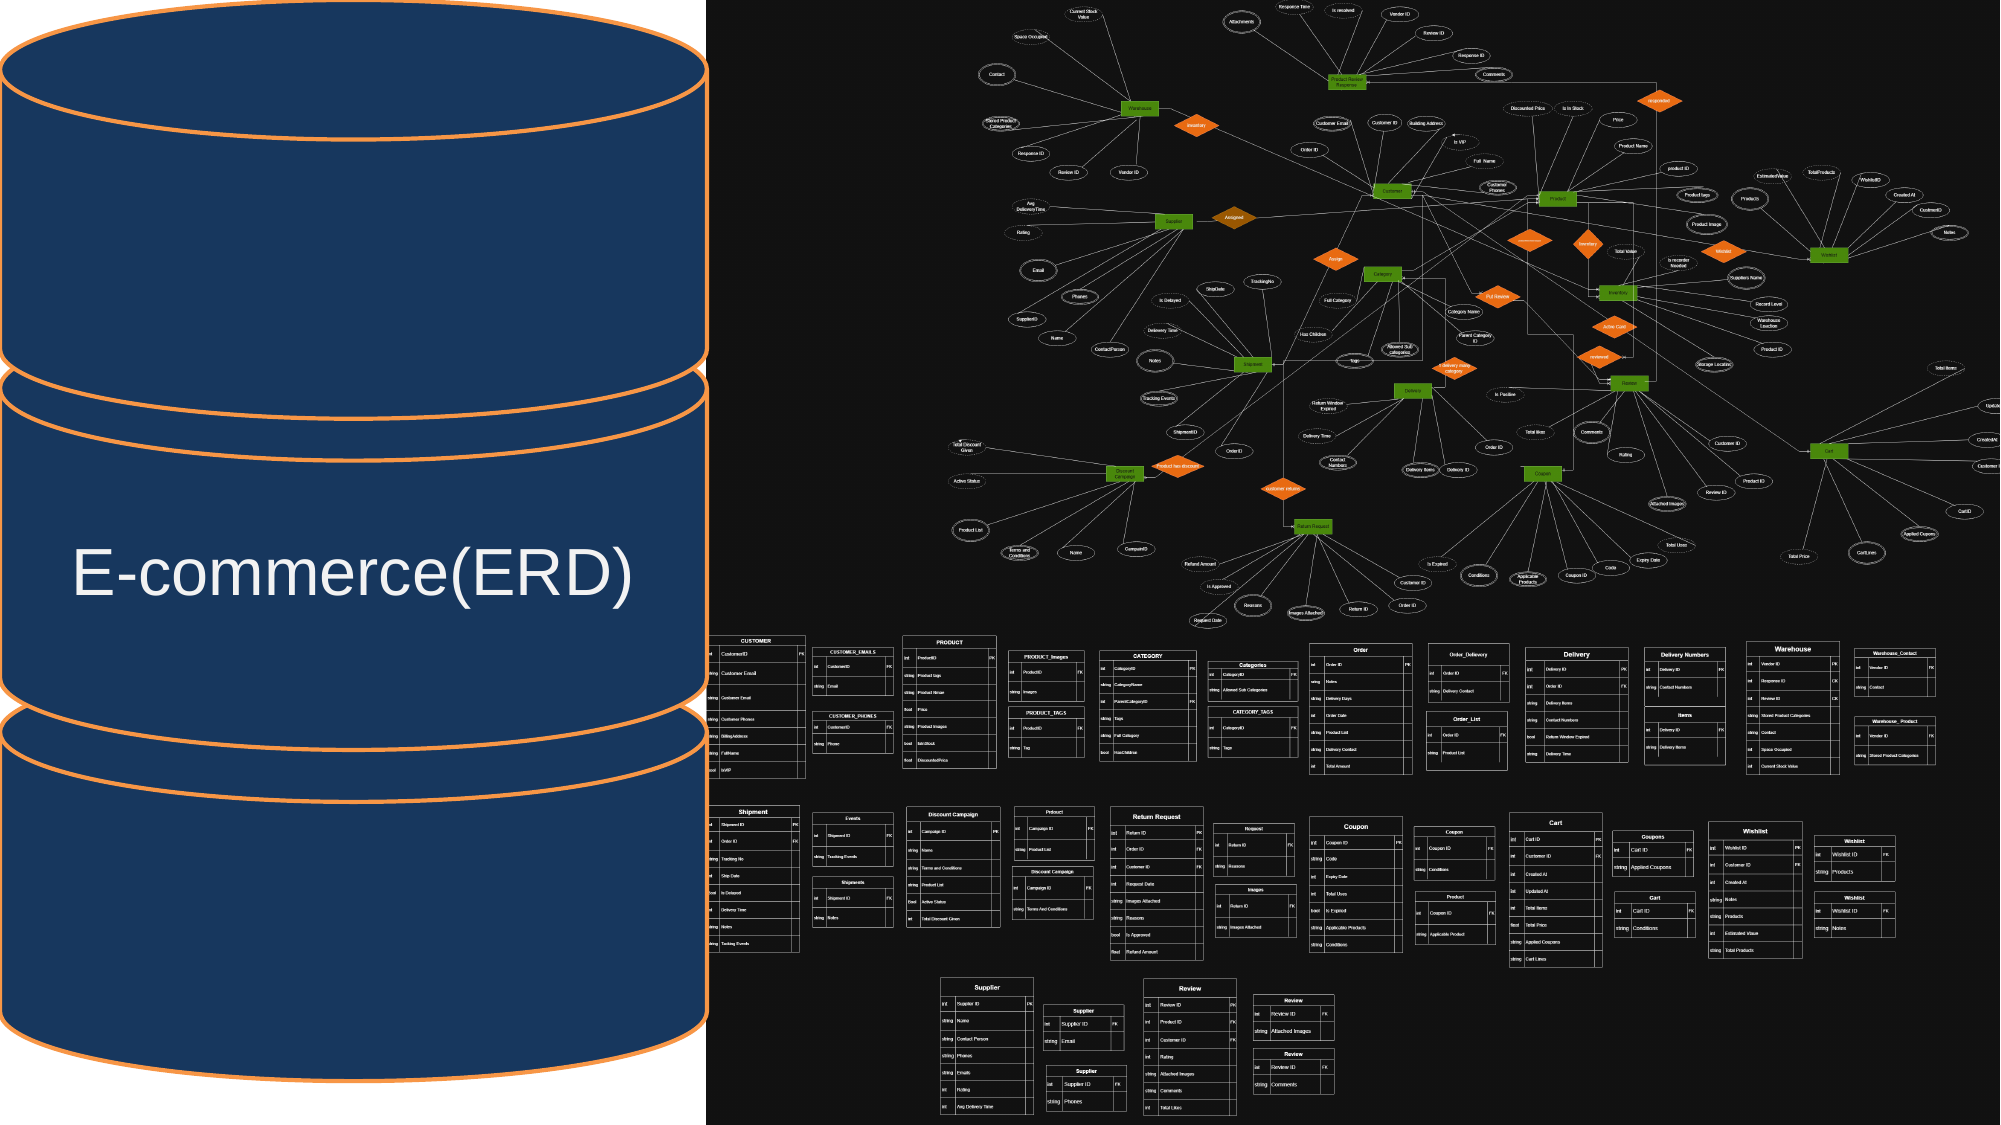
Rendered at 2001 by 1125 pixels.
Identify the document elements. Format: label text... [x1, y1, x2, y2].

text_box [0, 0, 701, 421]
text_box [0, 706, 701, 1084]
text_box E-commerce(ERD) [0, 369, 701, 753]
picture [706, 0, 2000, 1125]
